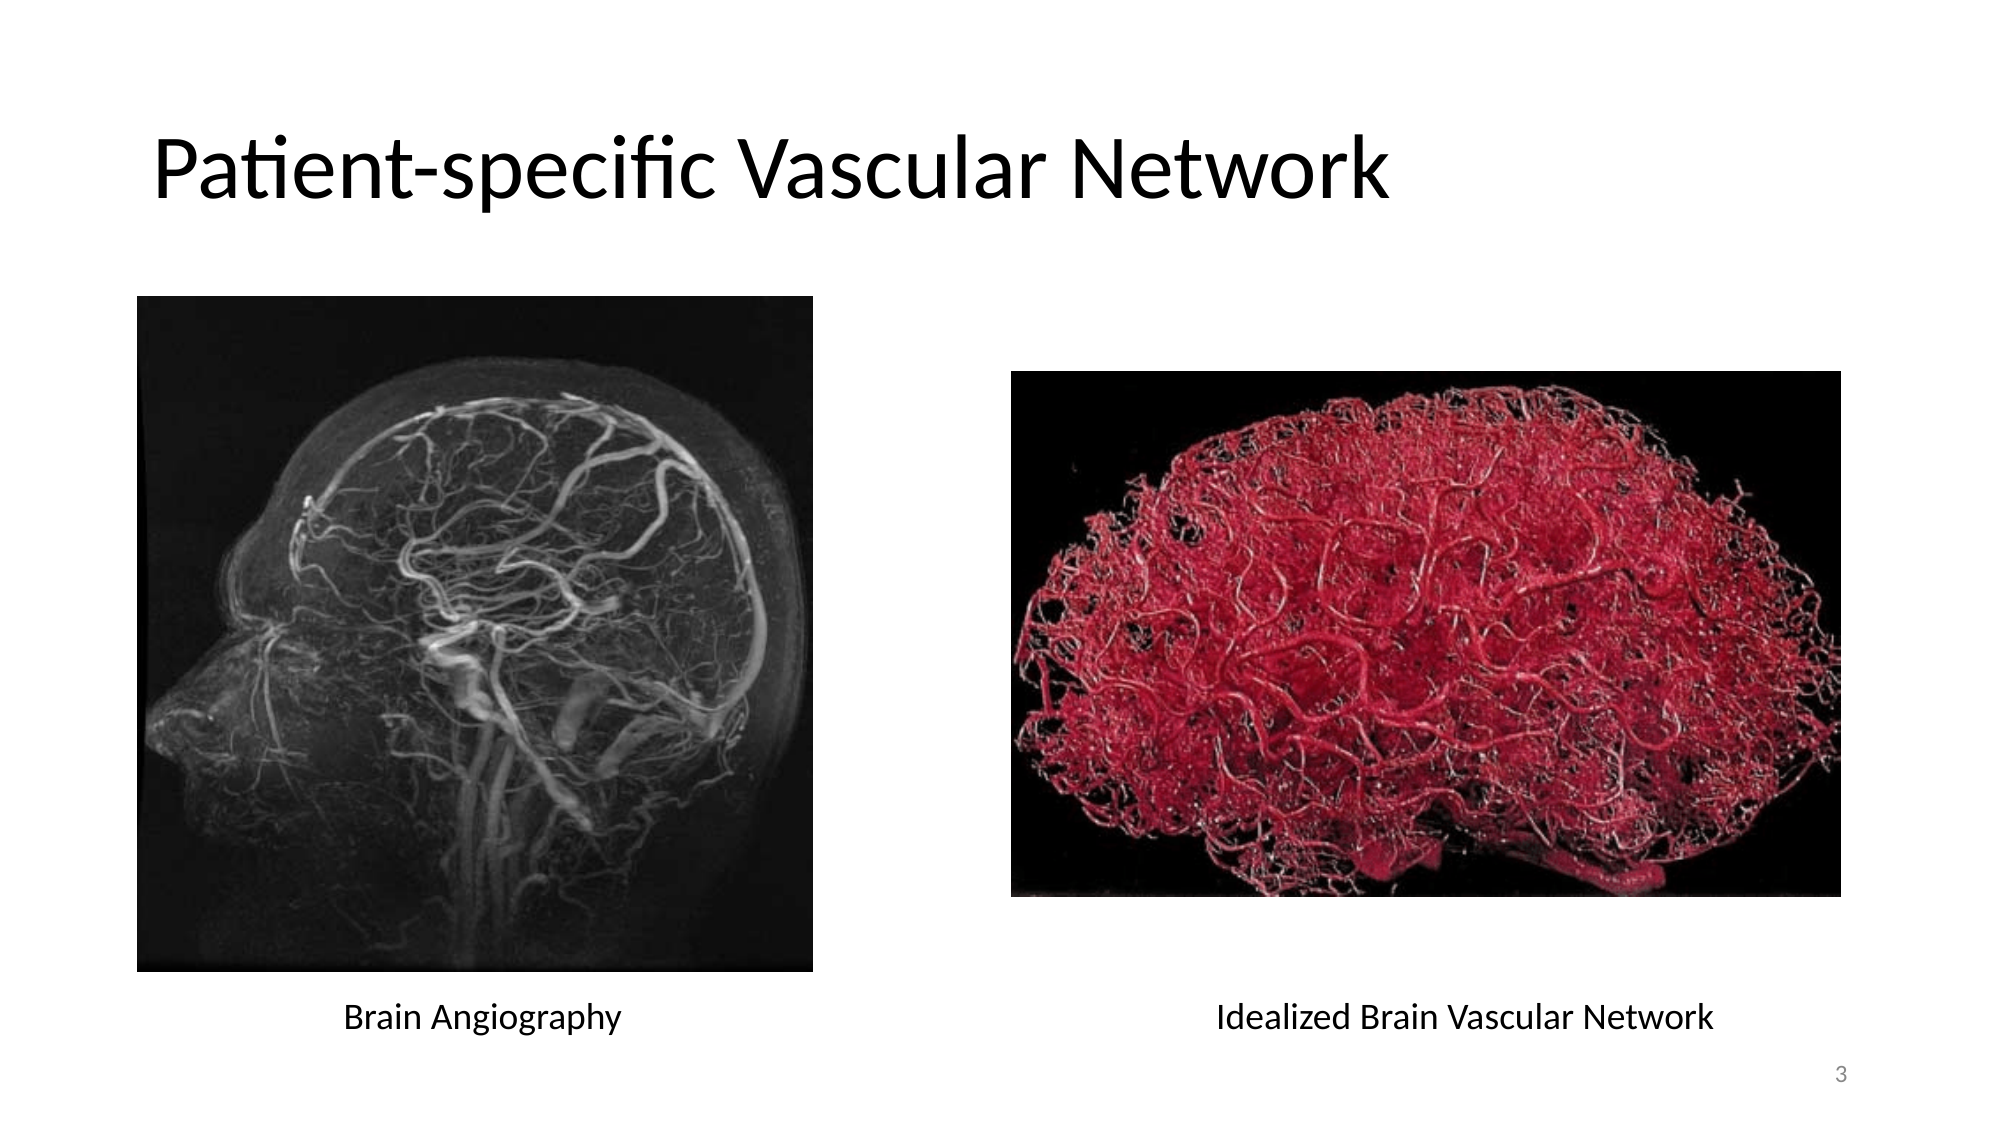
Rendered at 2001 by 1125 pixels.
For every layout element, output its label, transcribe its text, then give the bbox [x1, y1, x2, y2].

title Patient-specific Vascular Network [137, 59, 1863, 278]
picture [137, 296, 813, 973]
text_box Brain Angiography [153, 979, 813, 1063]
text_box Idealized Brain Vascular Network [1090, 976, 1841, 1063]
slide_number 3 [1412, 1042, 1863, 1103]
picture [1010, 371, 1841, 898]
